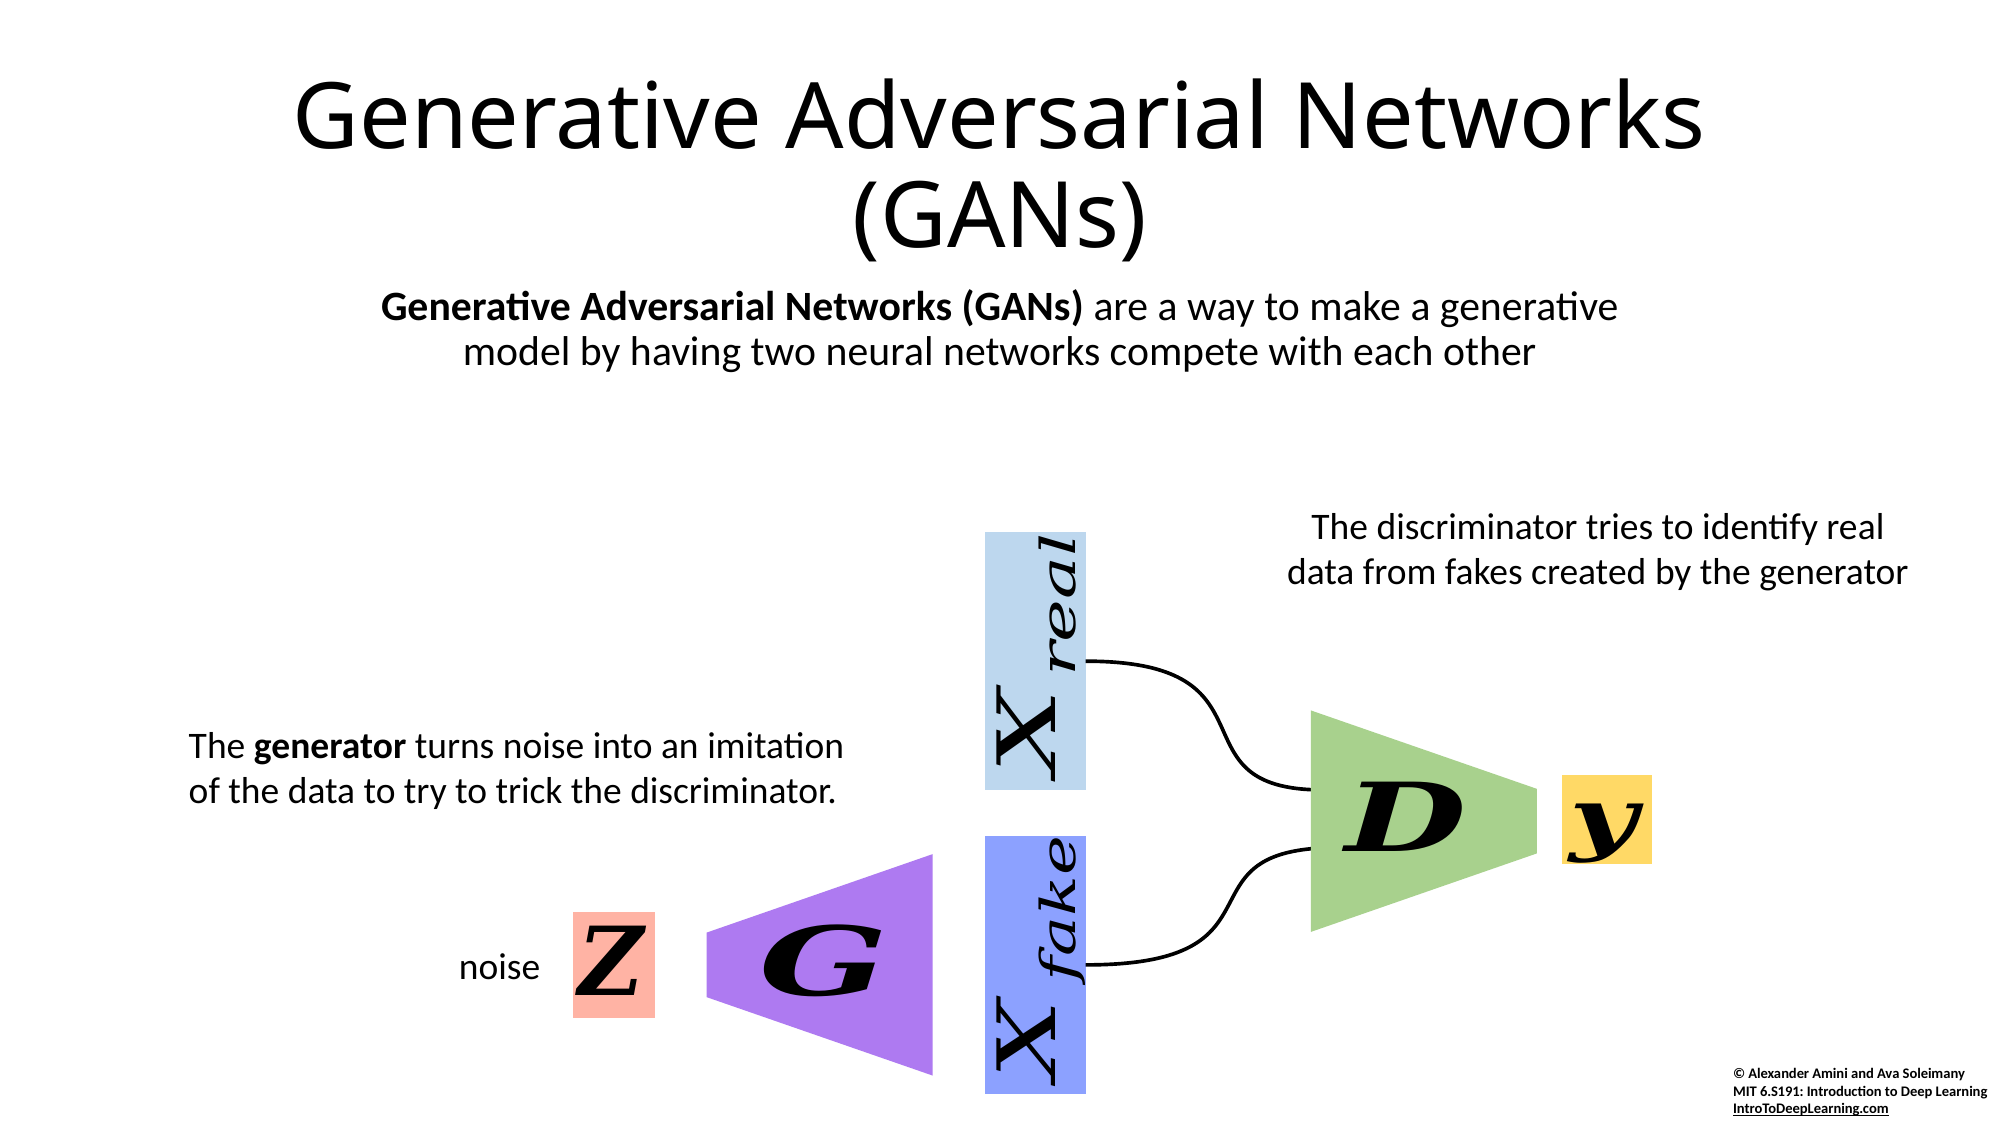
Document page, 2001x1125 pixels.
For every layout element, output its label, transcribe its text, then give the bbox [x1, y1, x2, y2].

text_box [1085, 661, 1323, 790]
text_box [1309, 713, 1538, 924]
text_box The generator turns noise into an imitation of the data to try to trick the discriminator. [173, 713, 867, 818]
text_box noise [385, 934, 573, 995]
list Generative Adversarial Networks (GANs) are a way to make a generative model by having two neural networks compete with each other [331, 277, 1669, 412]
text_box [1085, 847, 1338, 965]
text_box The discriminator tries to identify real data from fakes created by the generator [1260, 494, 1936, 600]
title Generative Adversarial Networks (GANs) [137, 59, 1863, 278]
text_box [705, 852, 934, 1078]
